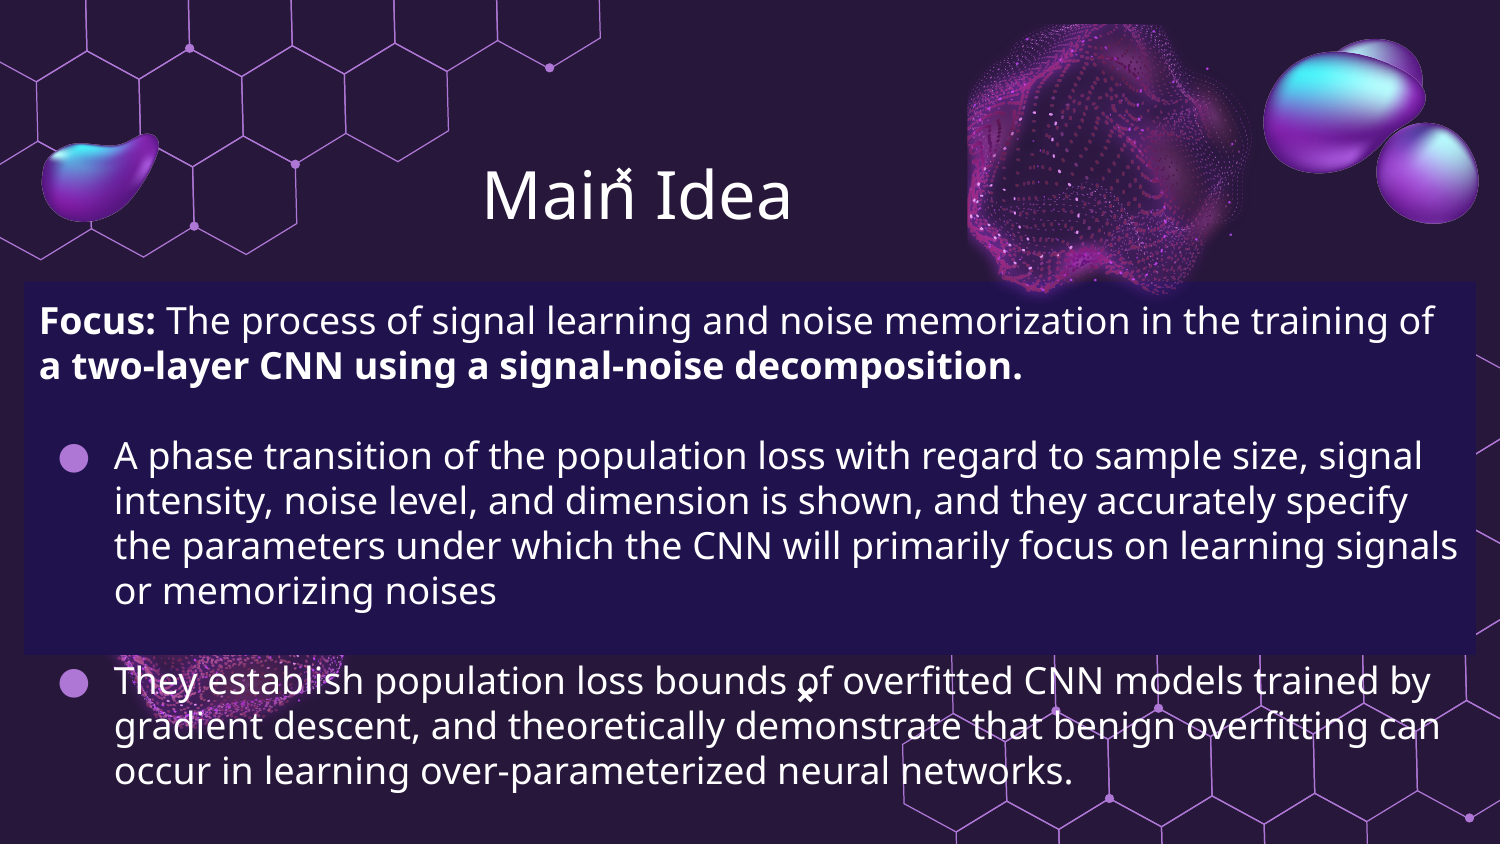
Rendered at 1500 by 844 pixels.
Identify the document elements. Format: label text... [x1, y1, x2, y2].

picture [79, 446, 366, 740]
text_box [617, 168, 631, 182]
title Main Idea [466, 154, 962, 248]
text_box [798, 688, 812, 702]
picture [967, 23, 1500, 327]
subtitle Focus: The process of signal learning and noise memorization in the training of a two-layer CNN using a signal-noise decomposition. A phase transition of the population loss with regard to sample size, signal intensity, noise level, and dimension is shown, and they accurately specify the parameters under which the CNN will primarily focus on learning signals or memorizing noises They establish population loss bounds of overfitted CNN models trained by gradient descent, and theoretically demonstrate that benign overfitting can occur in learning over-parameterized neural networks. [23, 281, 1476, 655]
picture [29, 115, 178, 236]
